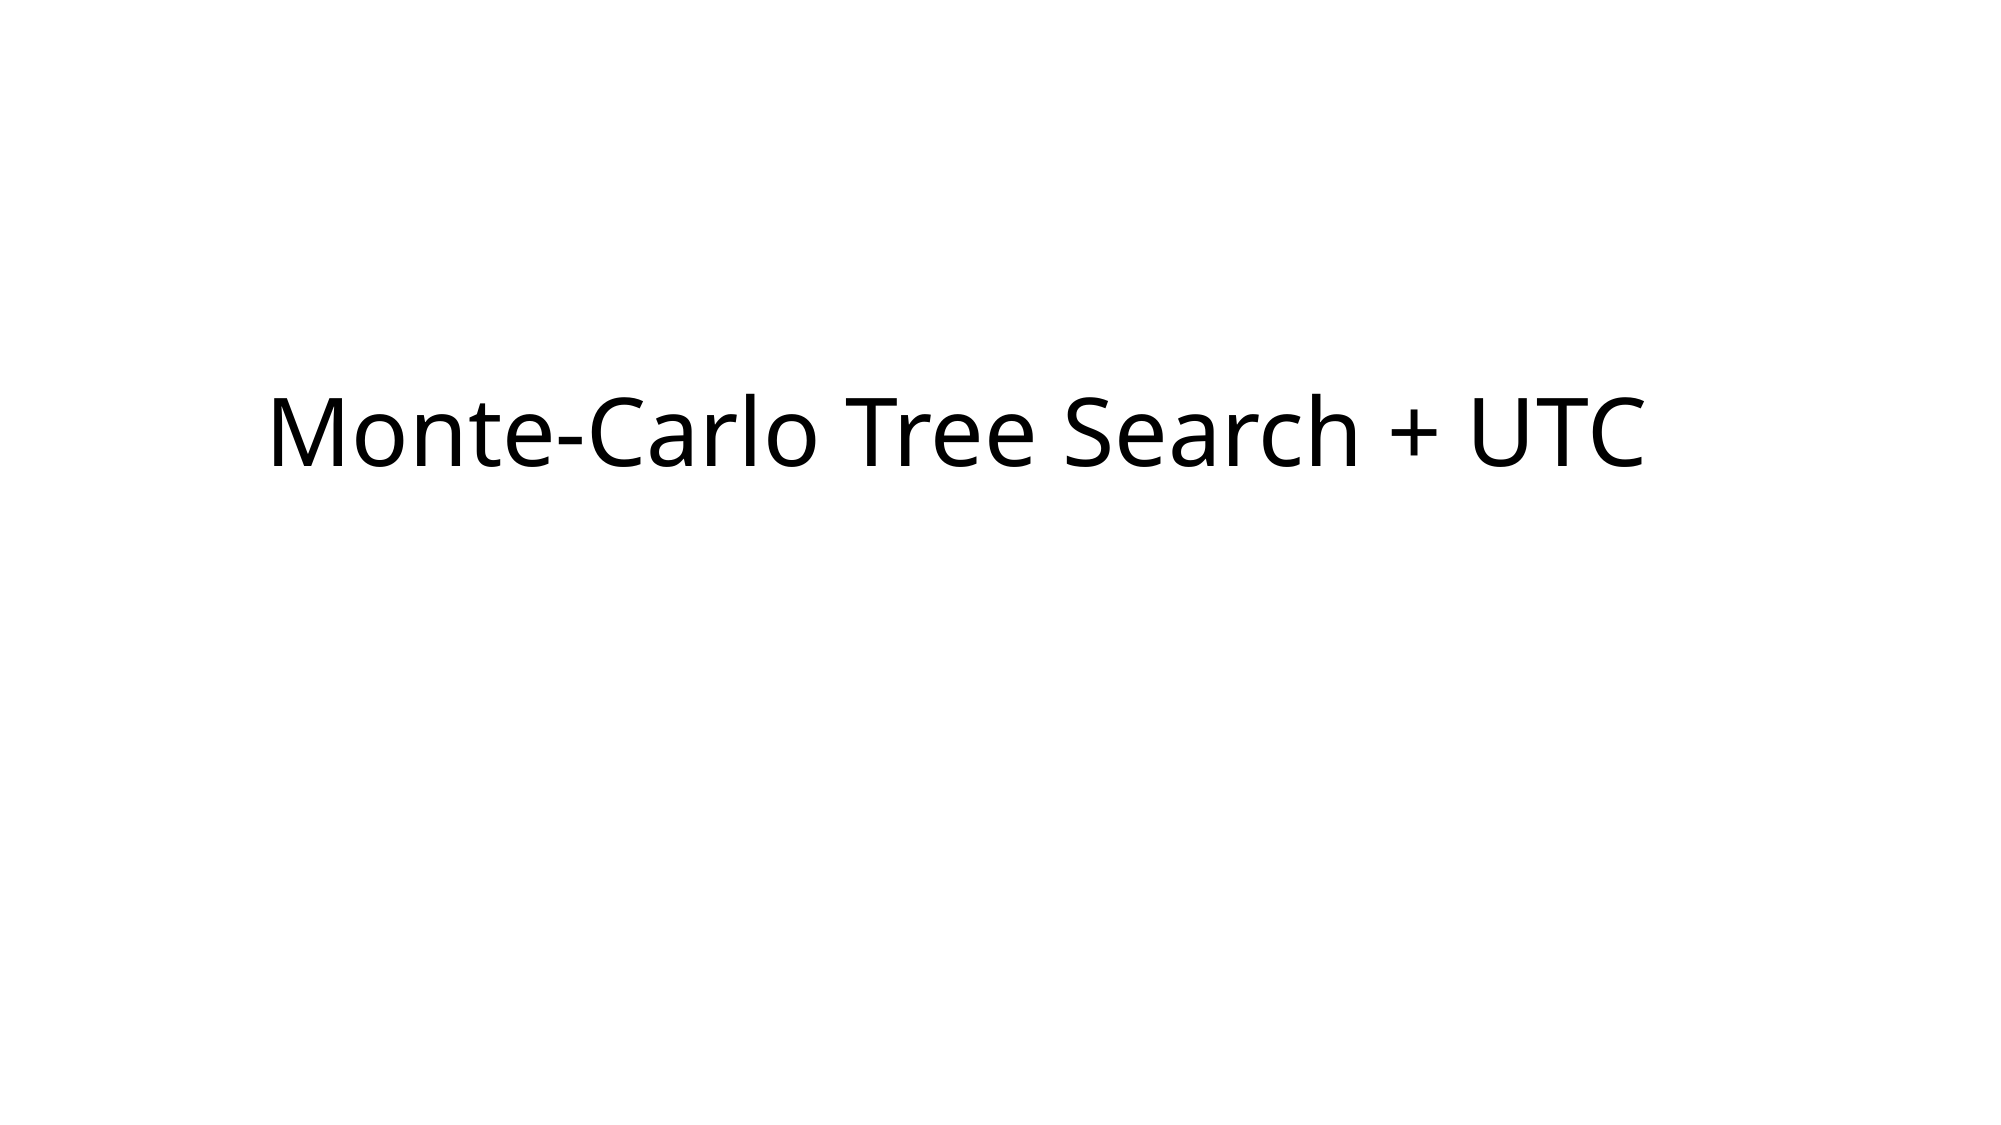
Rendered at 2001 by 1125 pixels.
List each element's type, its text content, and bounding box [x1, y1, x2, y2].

title Monte-Carlo Tree Search + UTC [206, 103, 1707, 496]
